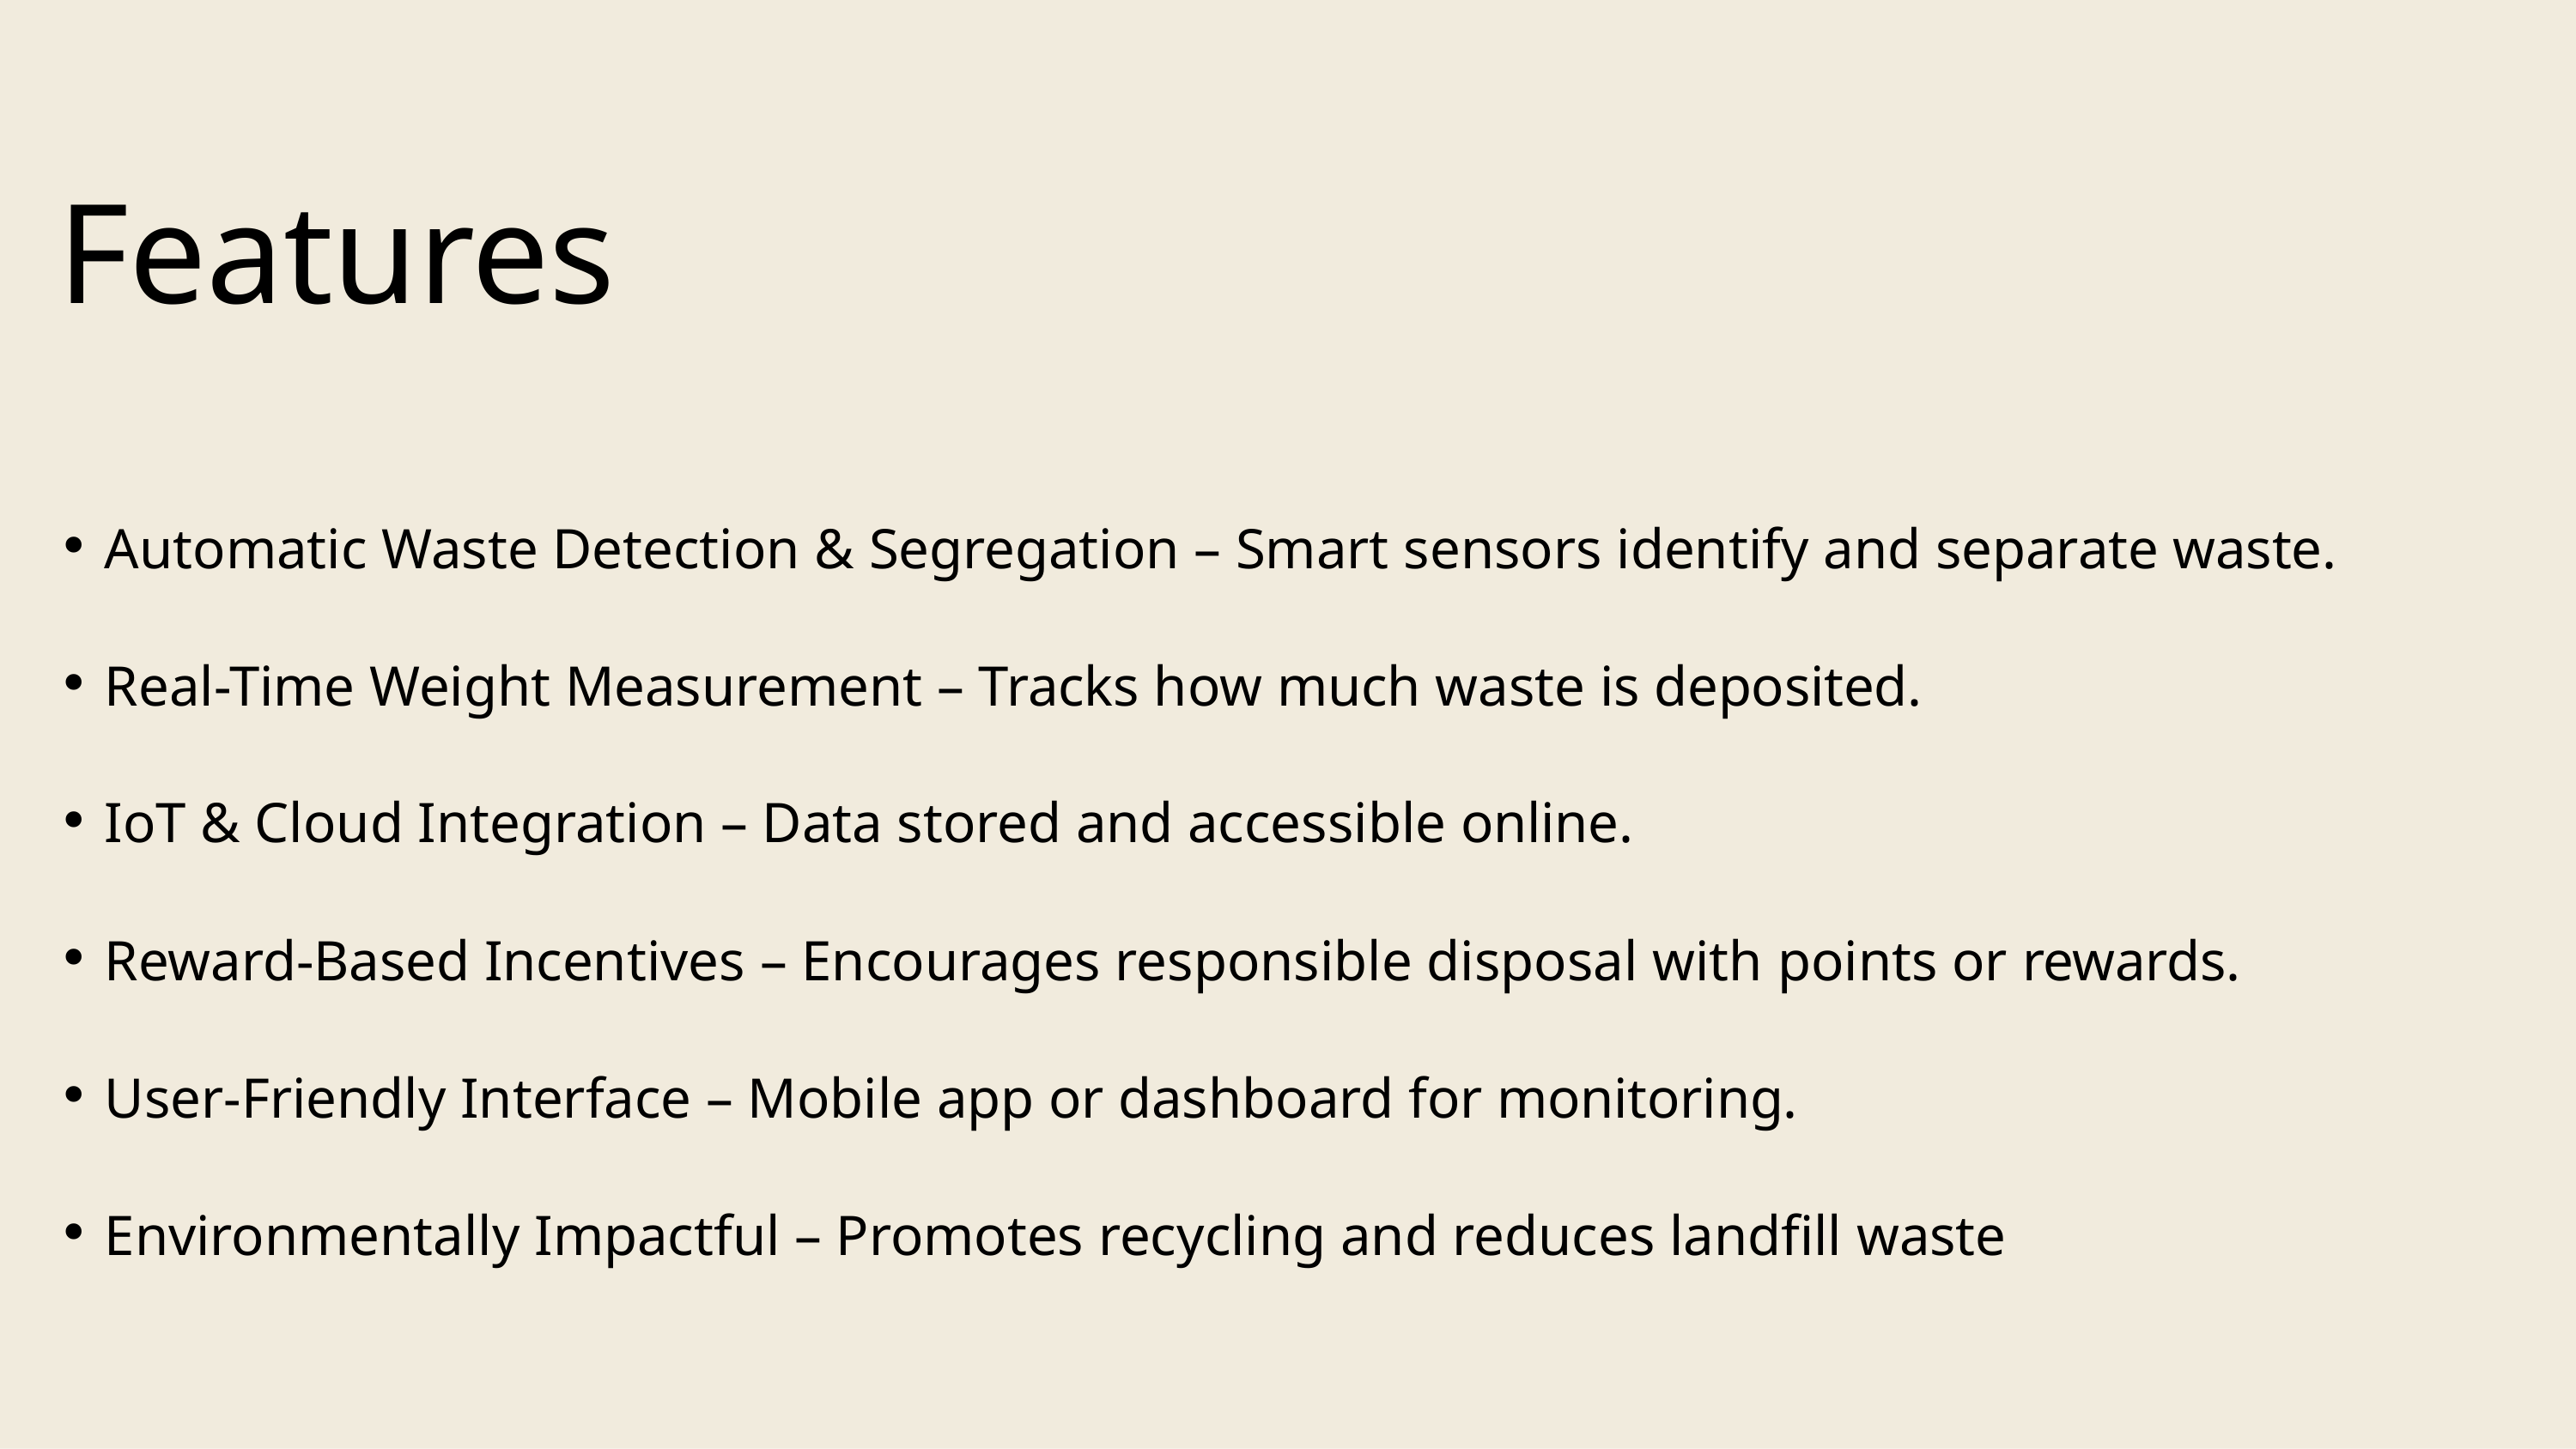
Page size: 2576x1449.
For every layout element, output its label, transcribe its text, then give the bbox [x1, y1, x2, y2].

text_box Automatic Waste Detection & Segregation – Smart sensors identify and separate waste. Real-Time Weight Measurement – Tracks how much waste is deposited. IoT & Cloud Integration – Data stored and accessible online. Reward-Based Incentives – Encourages responsible disposal with points or rewards. User-Friendly Interface – Mobile app or dashboard for monitoring. Environmentally Impactful – Promotes recycling and reduces landfill waste [56, 511, 2523, 1266]
title Features [56, 163, 654, 408]
